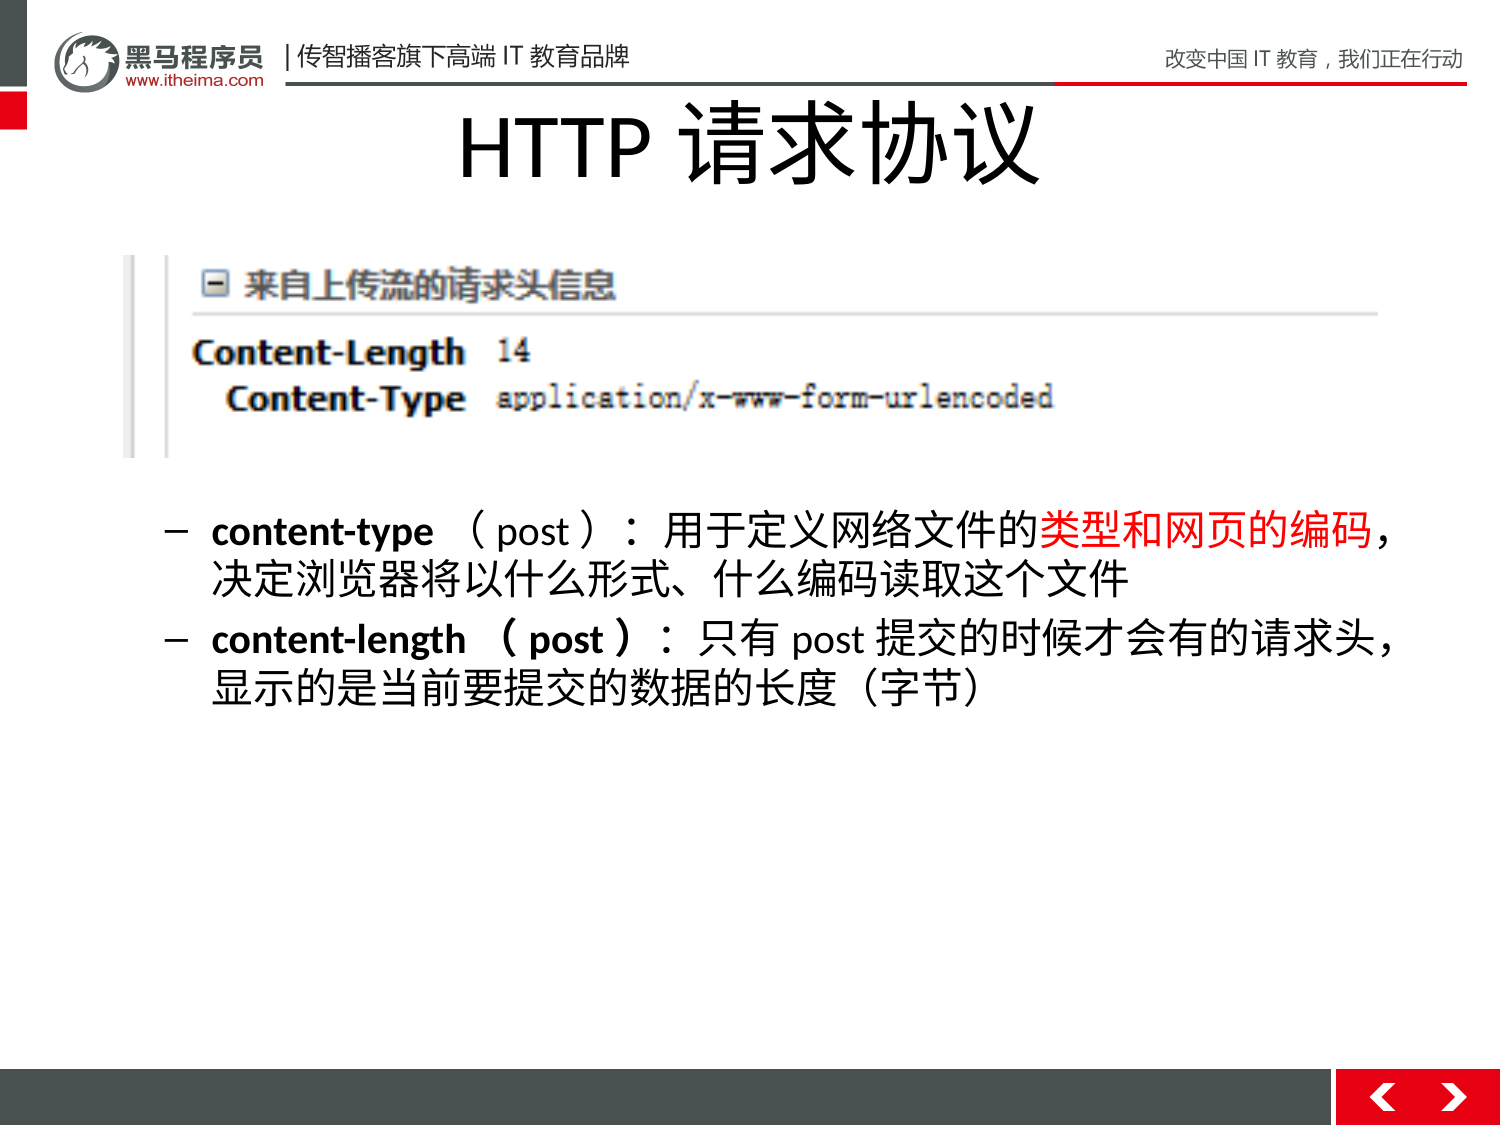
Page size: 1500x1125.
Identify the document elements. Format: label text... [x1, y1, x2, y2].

title HTTP请求协议 [75, 78, 1425, 262]
picture [0, 0, 1500, 1125]
list content-type（post）：用于定义网络文件的类型和网页的编码，决定浏览器将以什么形式、什么编码读取这个文件 content-length（post）：只有post提交的时候才会有的请求头，显示的是当前要提交的数据的长度（字节） [75, 262, 1425, 1005]
